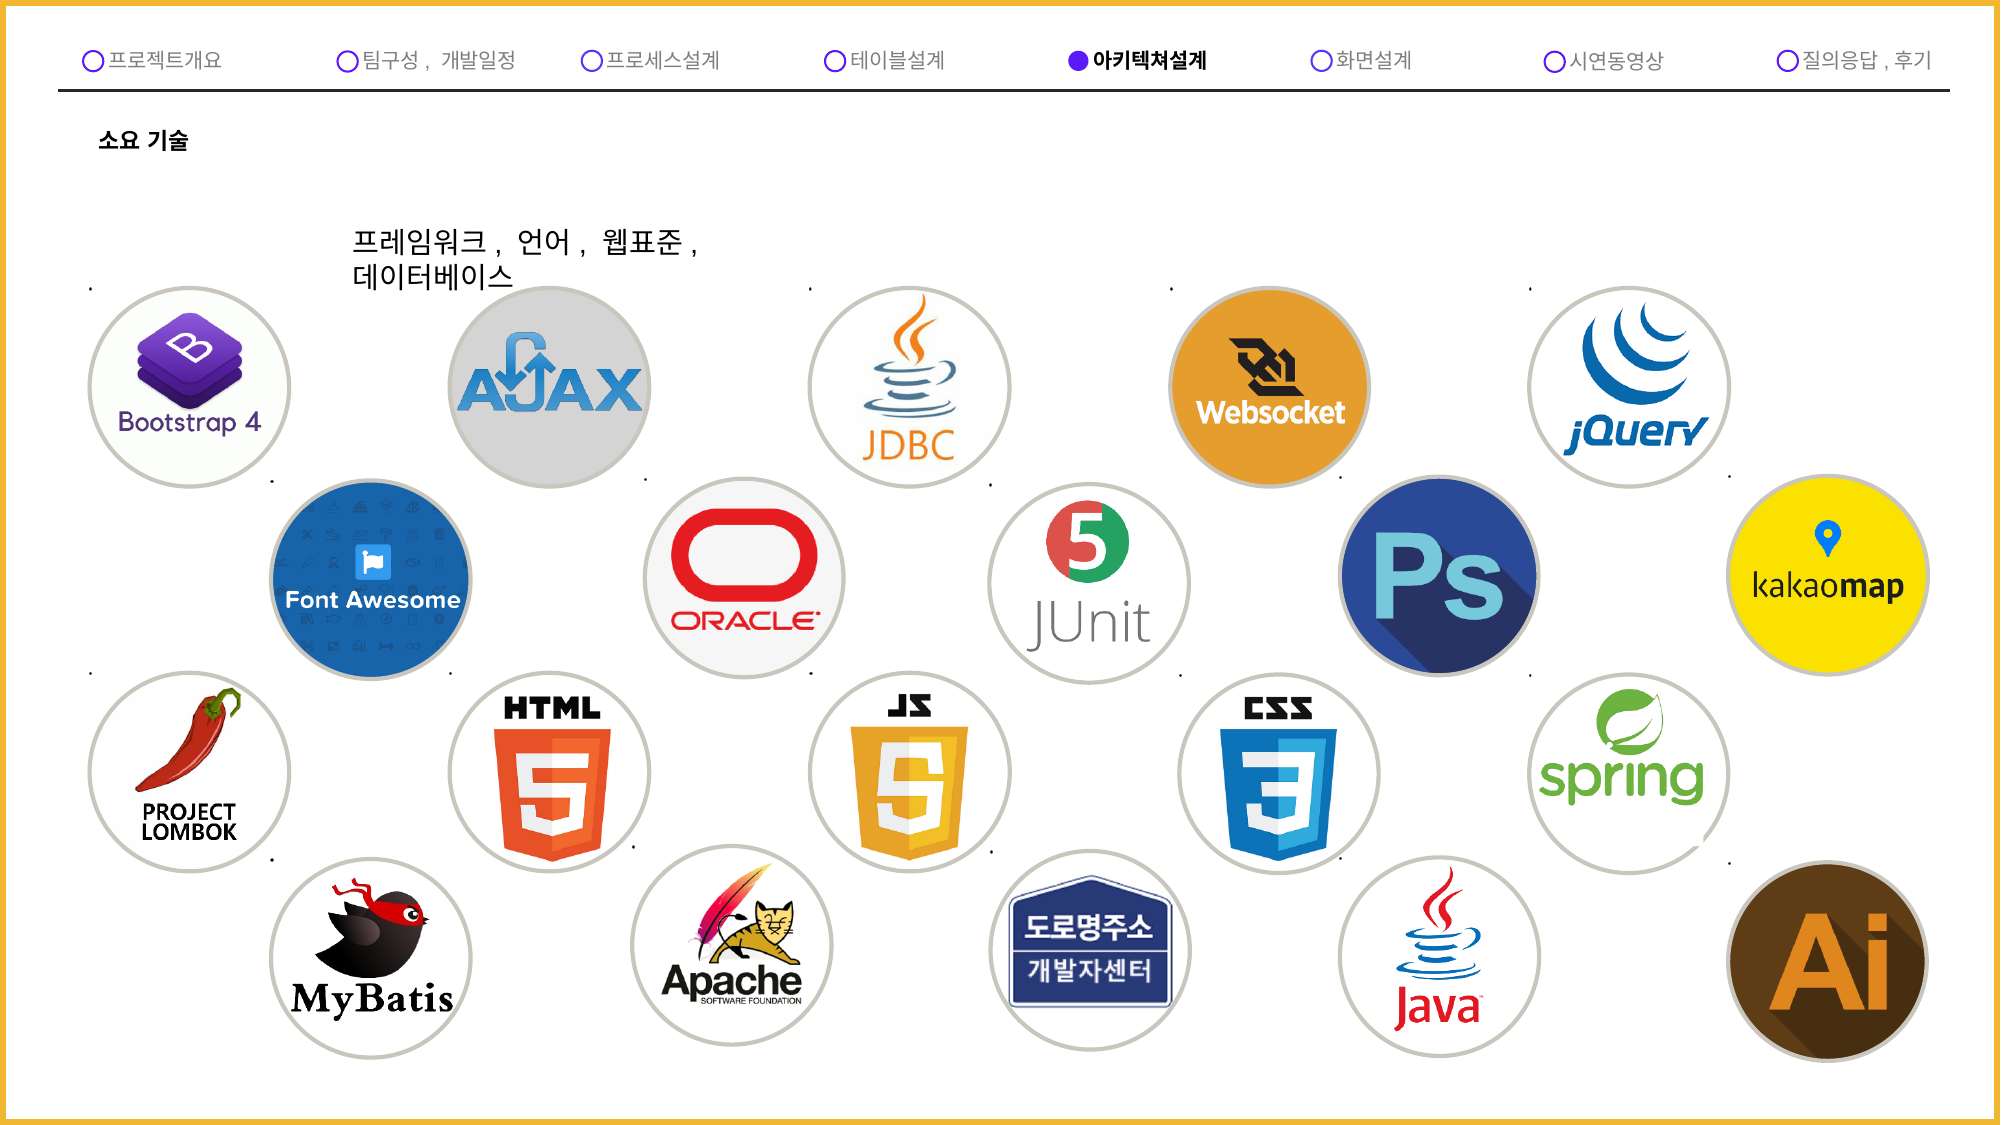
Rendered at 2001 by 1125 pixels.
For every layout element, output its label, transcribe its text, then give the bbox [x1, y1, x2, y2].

picture [89, 287, 1929, 1062]
text_box [0, 0, 2000, 1125]
text_box 소요 기술 [83, 118, 257, 162]
text_box 프레임워크, 언어, 웹표준, 데이터베이스 [337, 216, 888, 302]
